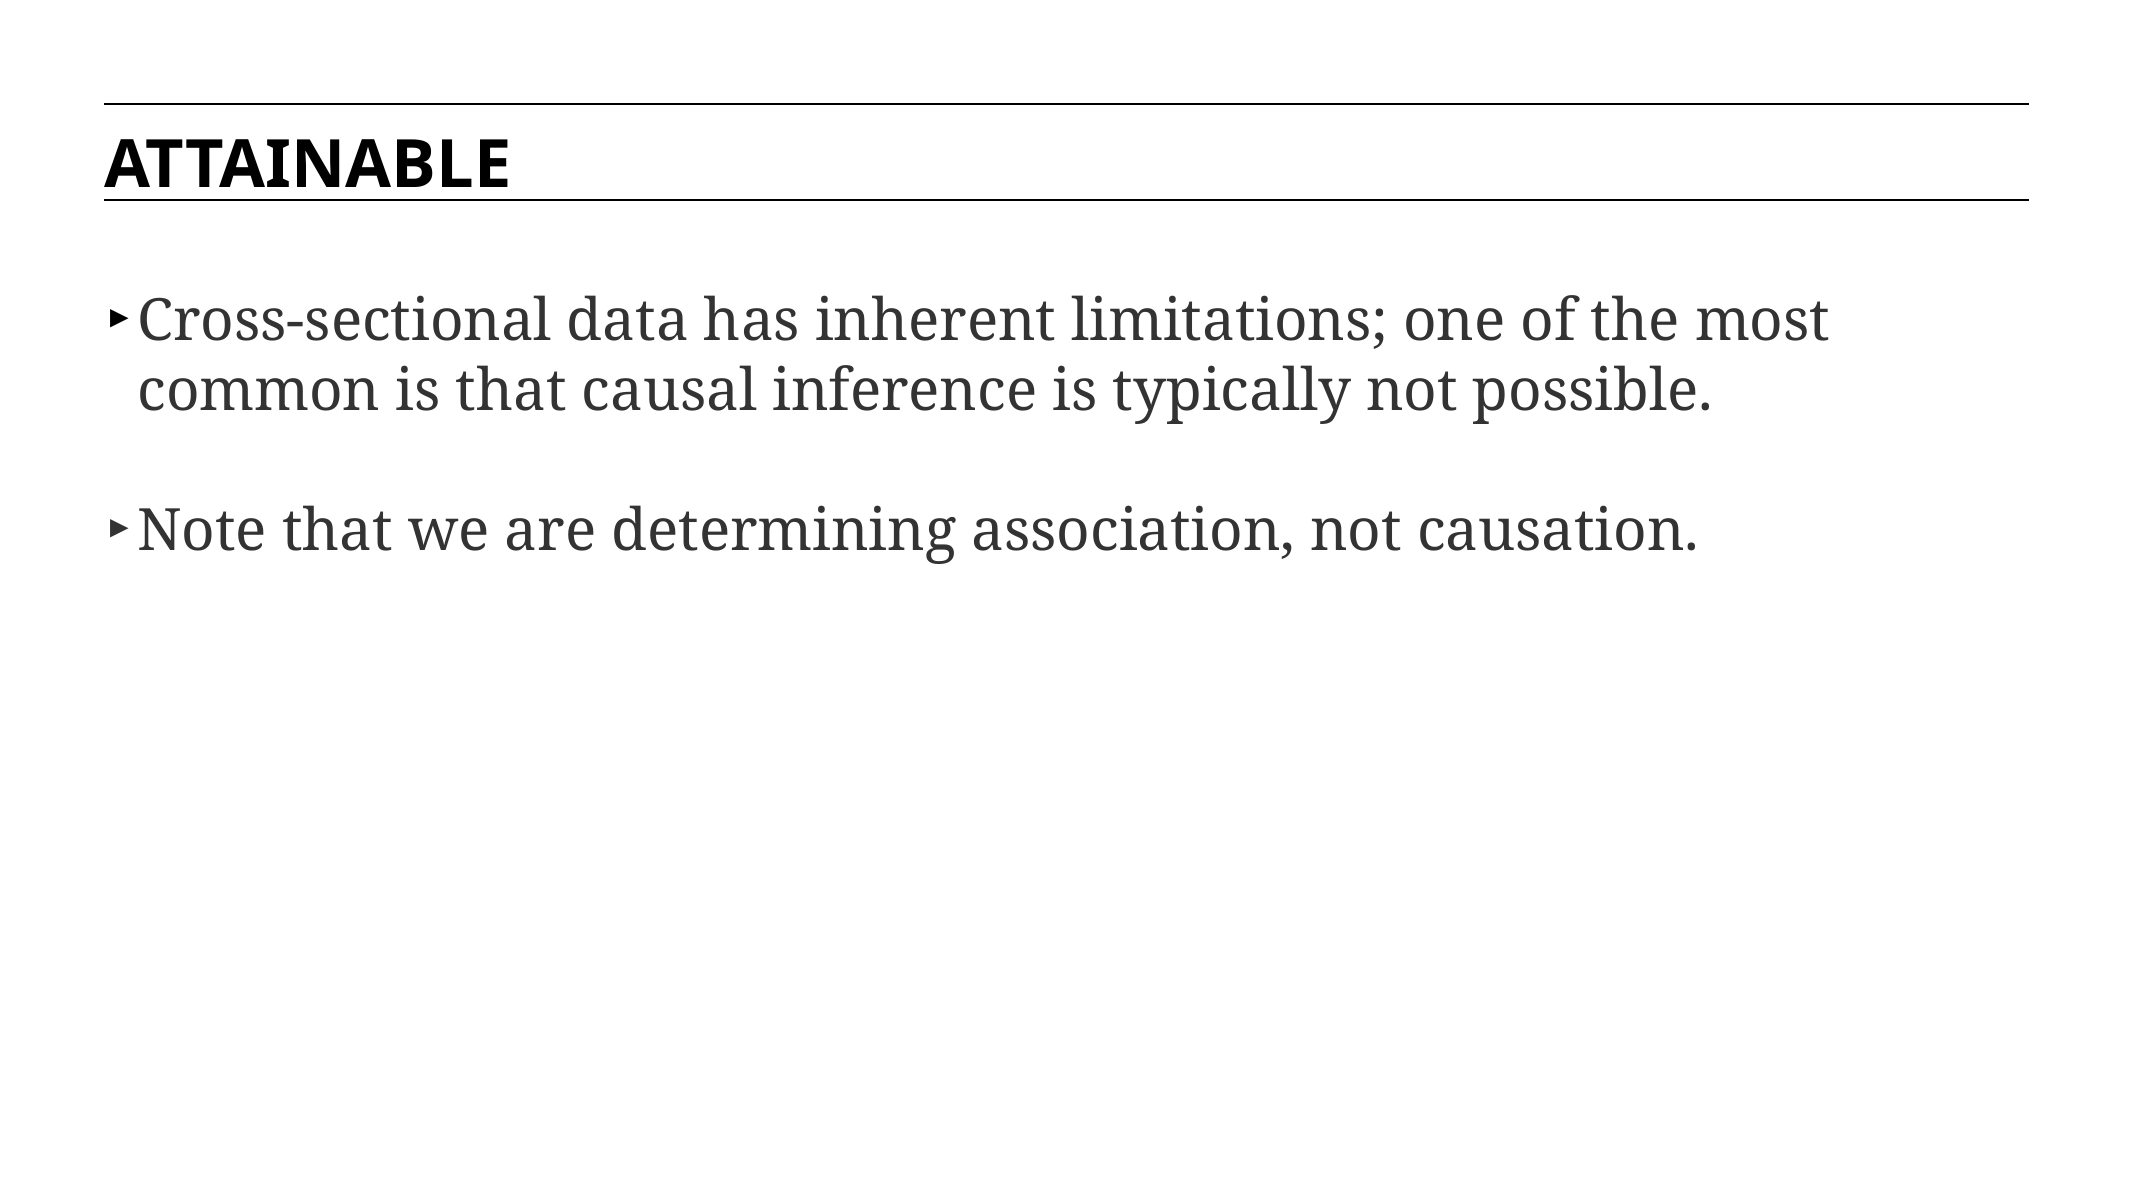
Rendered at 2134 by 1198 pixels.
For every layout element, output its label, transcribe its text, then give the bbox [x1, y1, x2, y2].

text_box ATTAINABLE [104, 120, 1371, 192]
list Cross-sectional data has inherent limitations; one of the most common is that causal inference is typically not possible. Note that we are determining association, not causation. [104, 212, 2030, 837]
